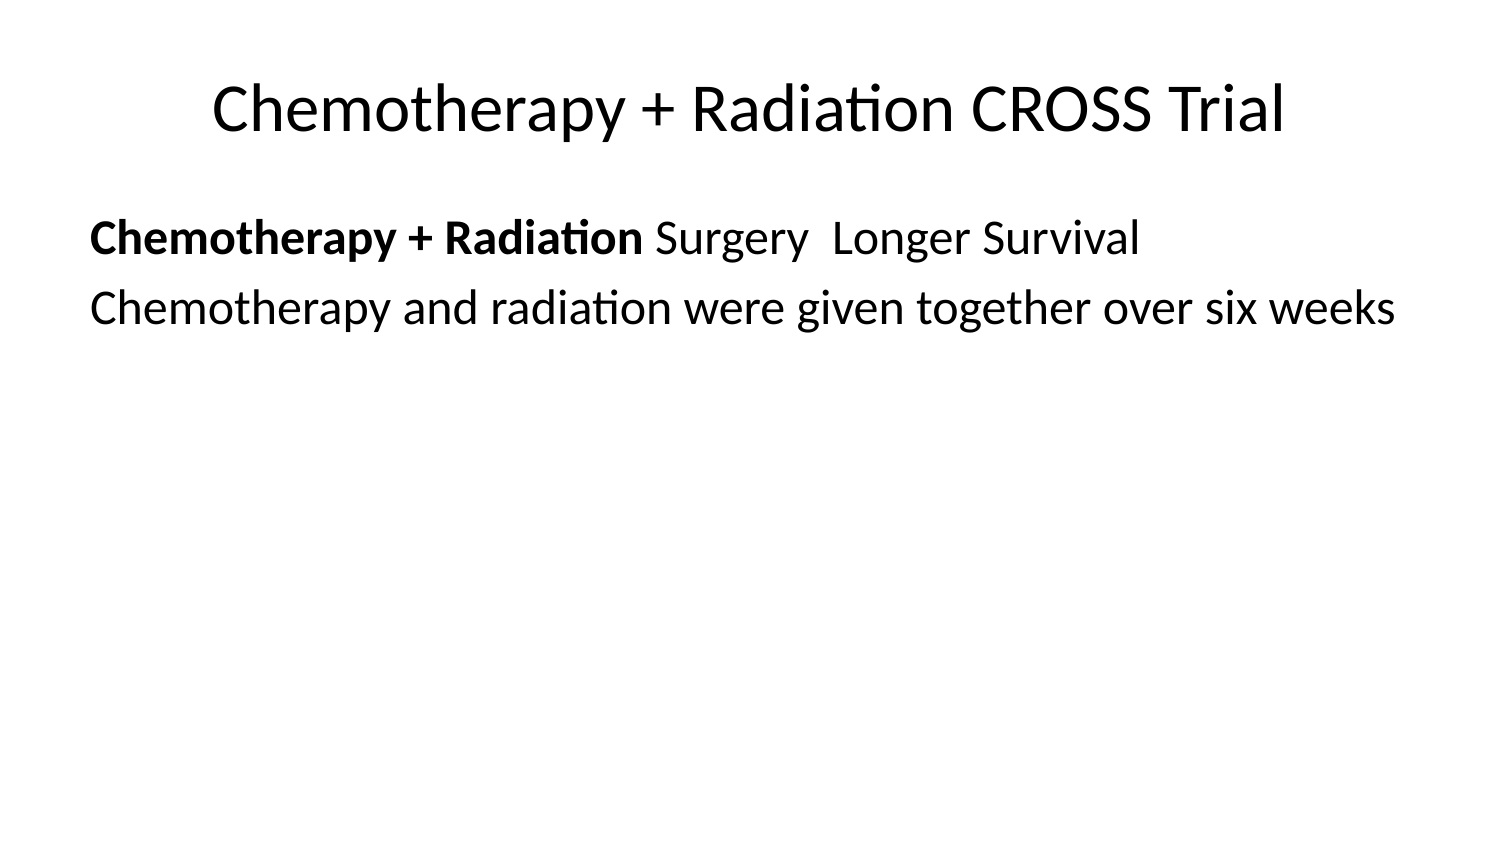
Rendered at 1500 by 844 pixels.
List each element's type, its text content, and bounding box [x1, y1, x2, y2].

title Chemotherapy + Radiation CROSS Trial [75, 33, 1425, 175]
